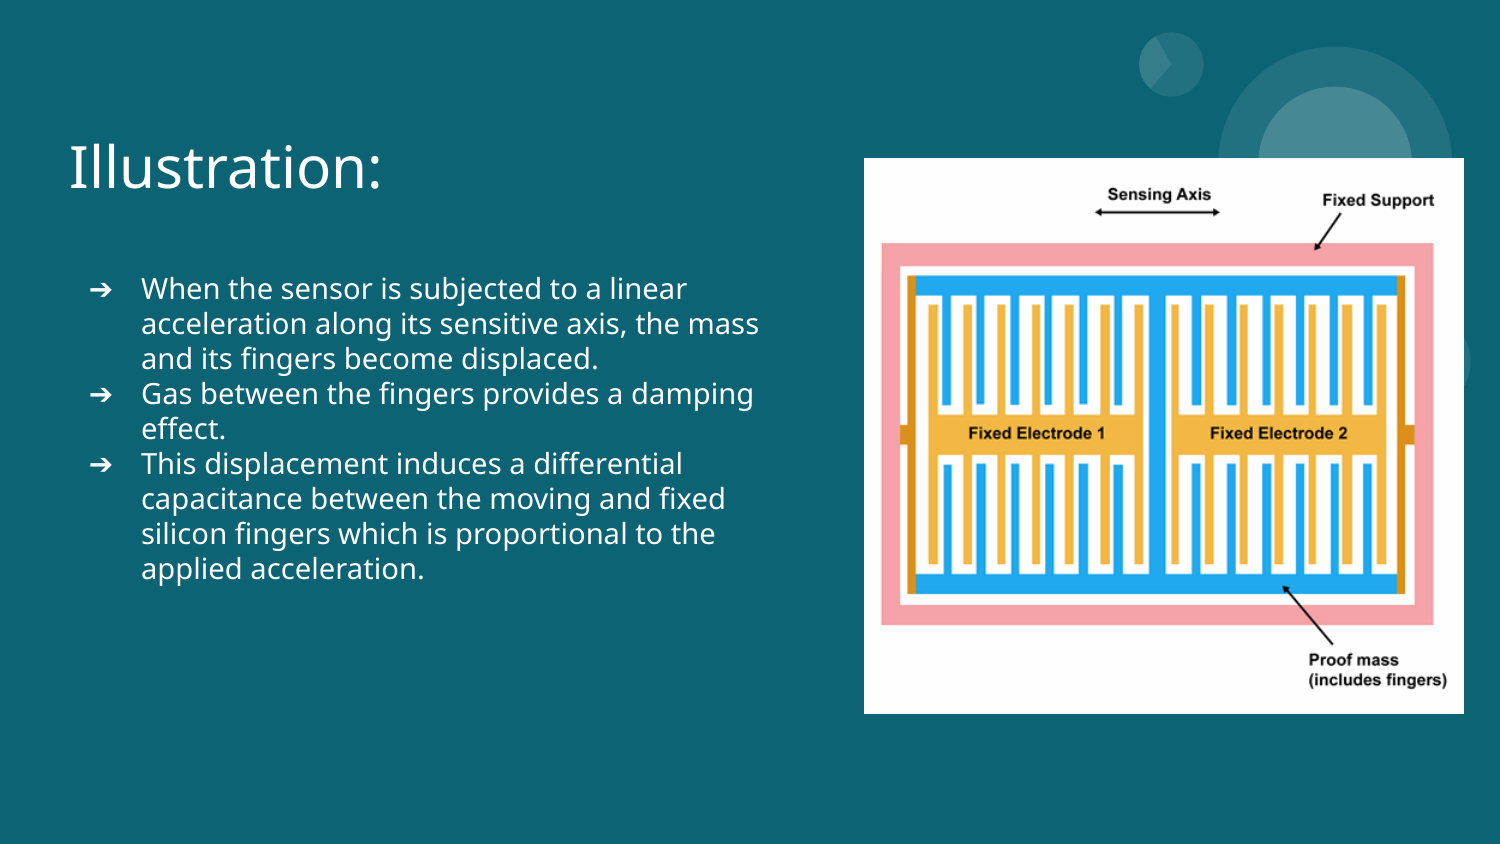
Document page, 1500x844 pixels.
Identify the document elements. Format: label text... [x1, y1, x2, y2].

picture [864, 158, 1464, 715]
text_box When the sensor is subjected to a linear acceleration along its sensitive axis, the mass and its fingers become displaced. Gas between the fingers provides a damping effect. This displacement induces a differential capacitance between the moving and fixed silicon fingers which is proportional to the applied acceleration. [51, 255, 820, 671]
text_box Illustration: [54, 115, 498, 216]
